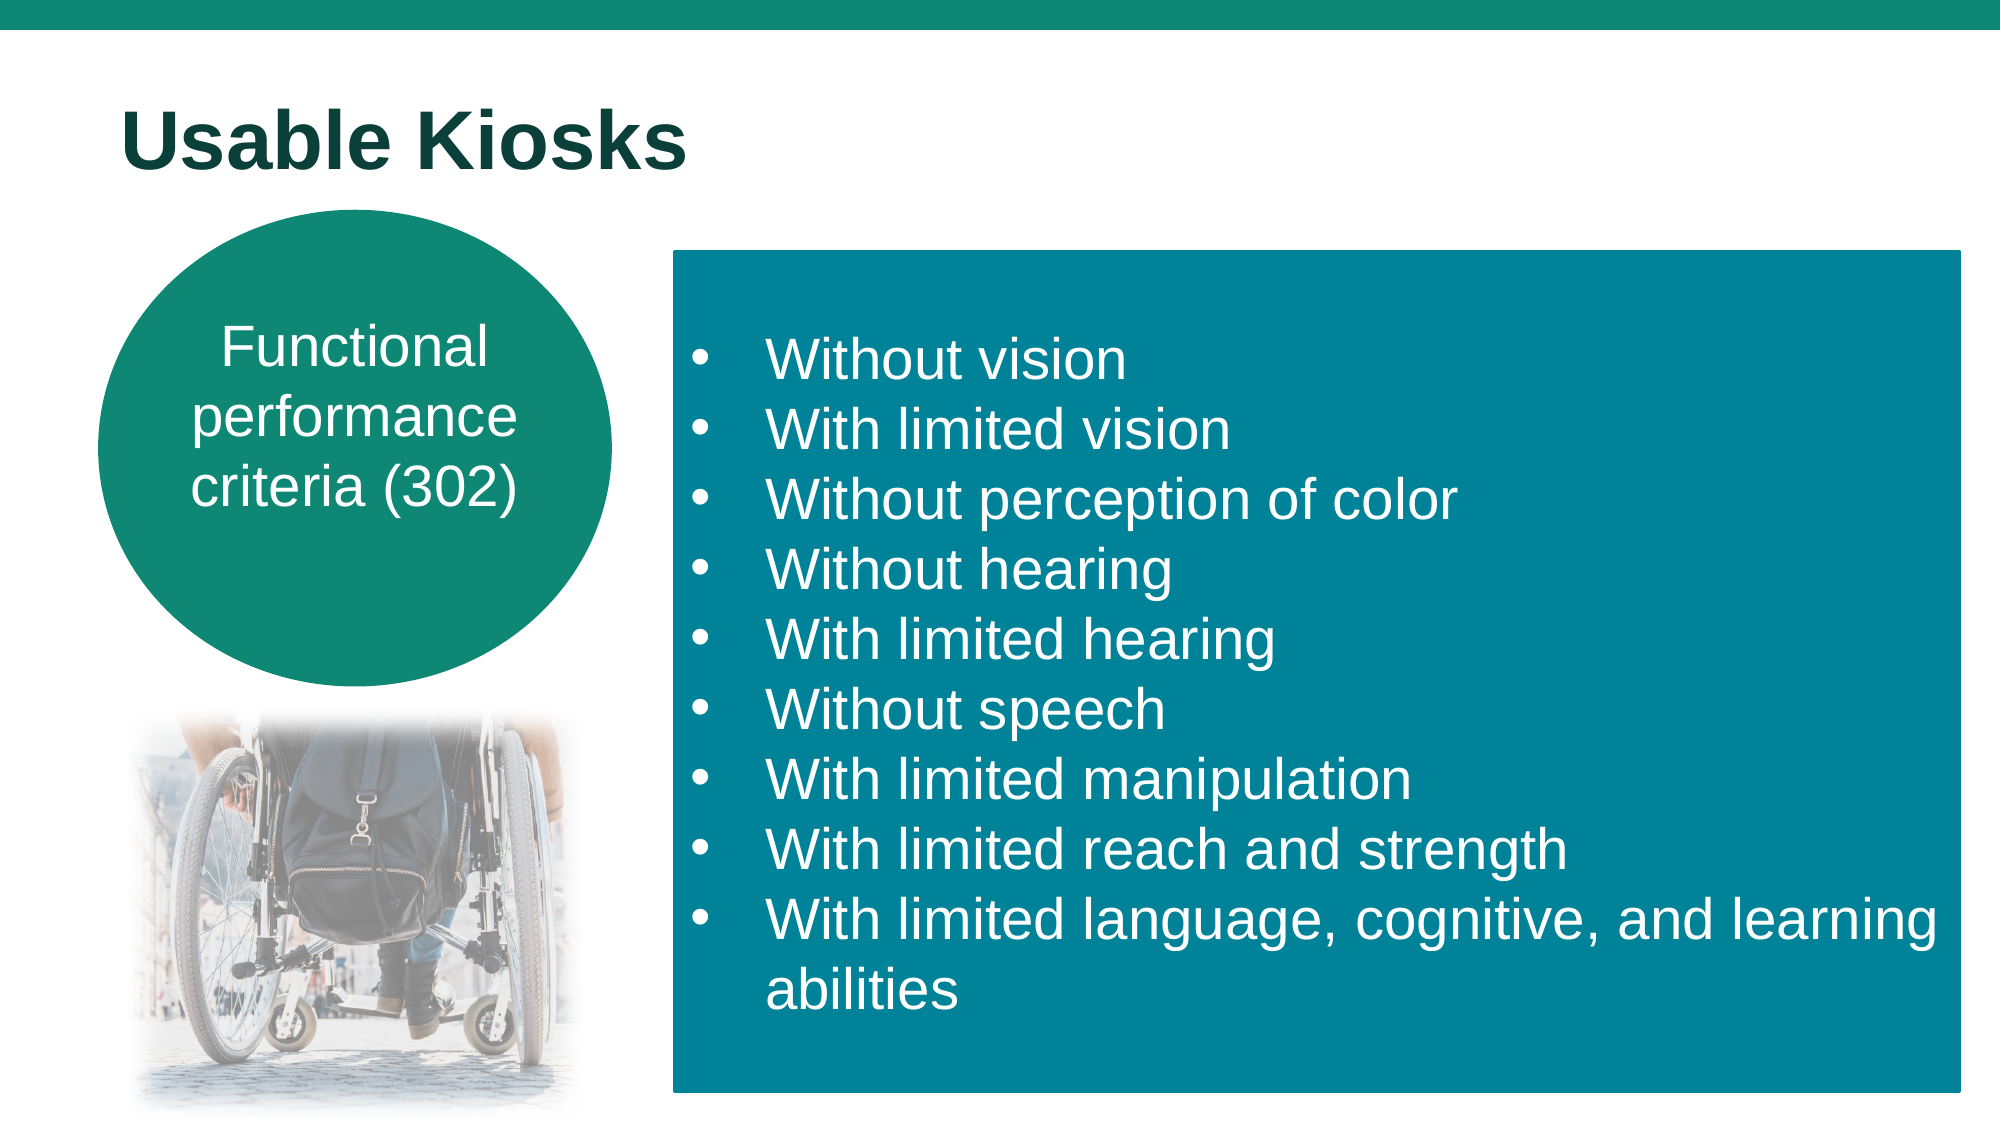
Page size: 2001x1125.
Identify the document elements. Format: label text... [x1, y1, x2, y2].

picture [124, 705, 586, 1121]
title Usable Kiosks [120, 90, 1879, 286]
text_box Without vision With limited vision Without perception of color Without hearing With limited hearing Without speech With limited manipulation With limited reach and strength With limited language, cognitive, and learning abilities [674, 251, 1959, 1091]
text_box Functional performance criteria (302) [100, 211, 610, 685]
